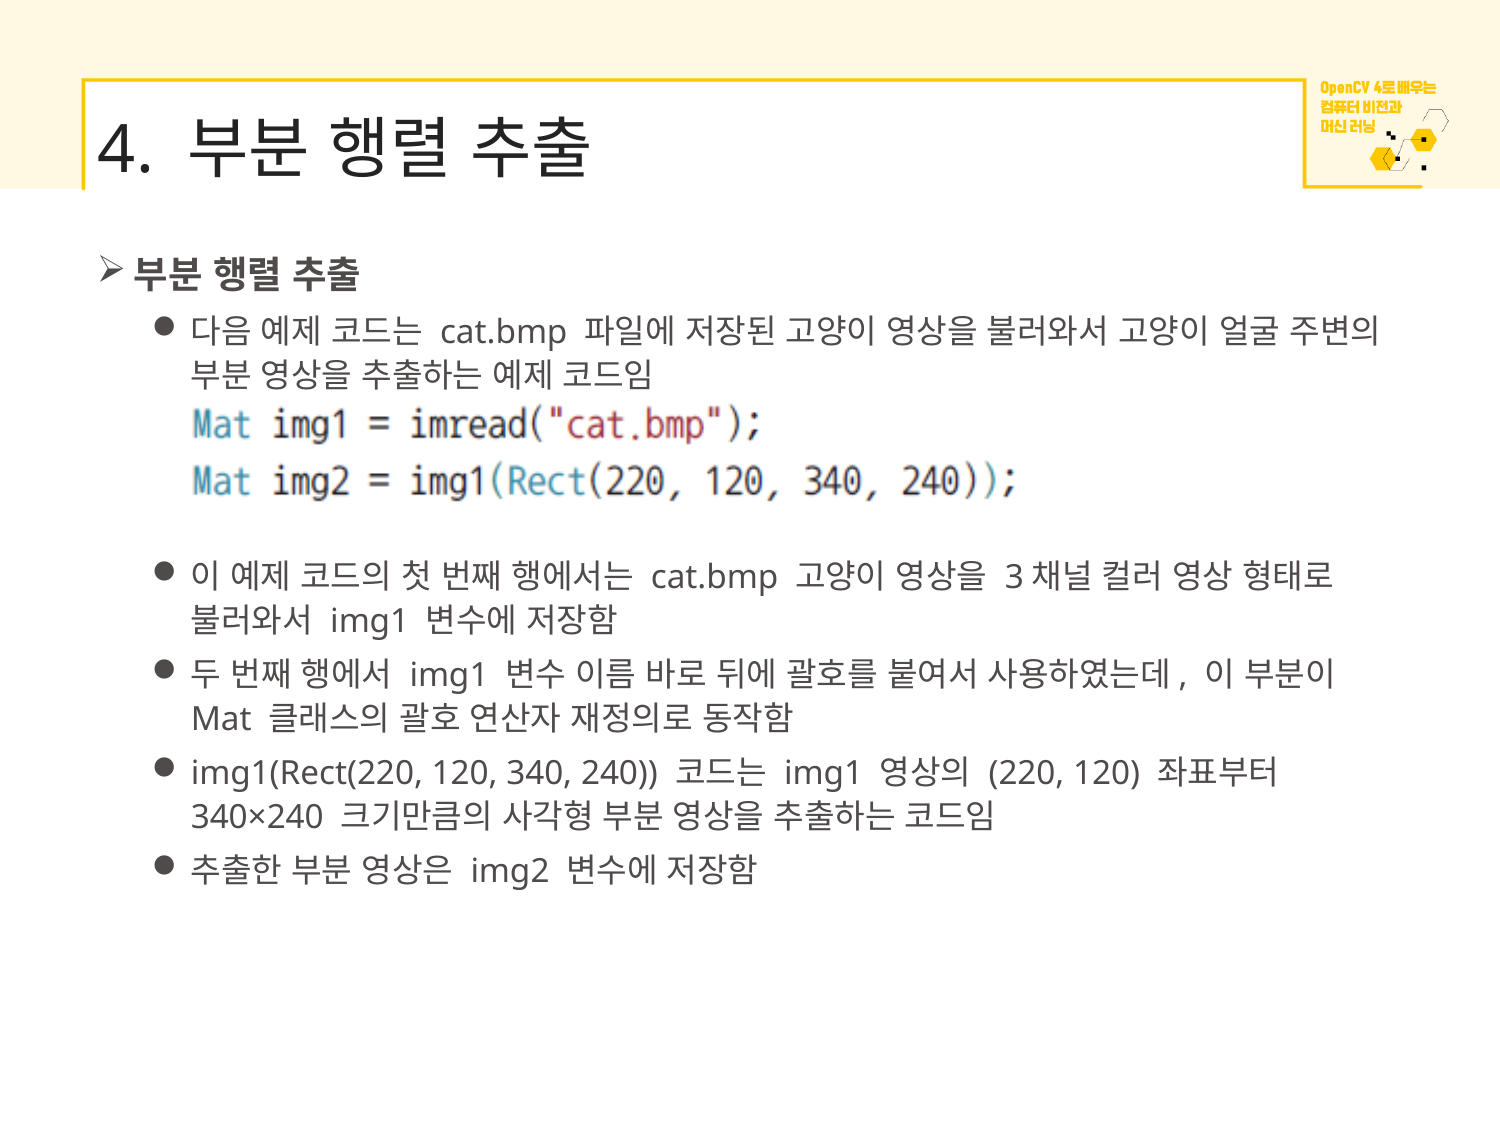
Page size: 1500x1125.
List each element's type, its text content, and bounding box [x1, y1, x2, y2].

title 4. 부분 행렬 추출 [82, 61, 1413, 193]
list 부분 행렬 추출 다음 예제 코드는 cat.bmp 파일에 저장된 고양이 영상을 불러와서 고양이 얼굴 주변의 부분 영상을 추출하는 예제 코드임 이 예제 코드의 첫 번째 행에서는 cat.bmp 고양이 영상을 3채널 컬러 영상 형태로 불러와서 img1 변수에 저장함 두 번째 행에서 img1 변수 이름 바로 뒤에 괄호를 붙여서 사용하였는데, 이 부분이 Mat 클래스의 괄호 연산자 재정의로 동작함 img1(Rect(220, 120, 340, 240)) 코드는 img1 영상의 (220, 120) 좌표부터 340×240 크기만큼의 사각형 부분 영상을 추출하는 코드임 추출한 부분 영상은 img2 변수에 저장함 [81, 239, 1412, 1054]
picture [0, 0, 1500, 1125]
